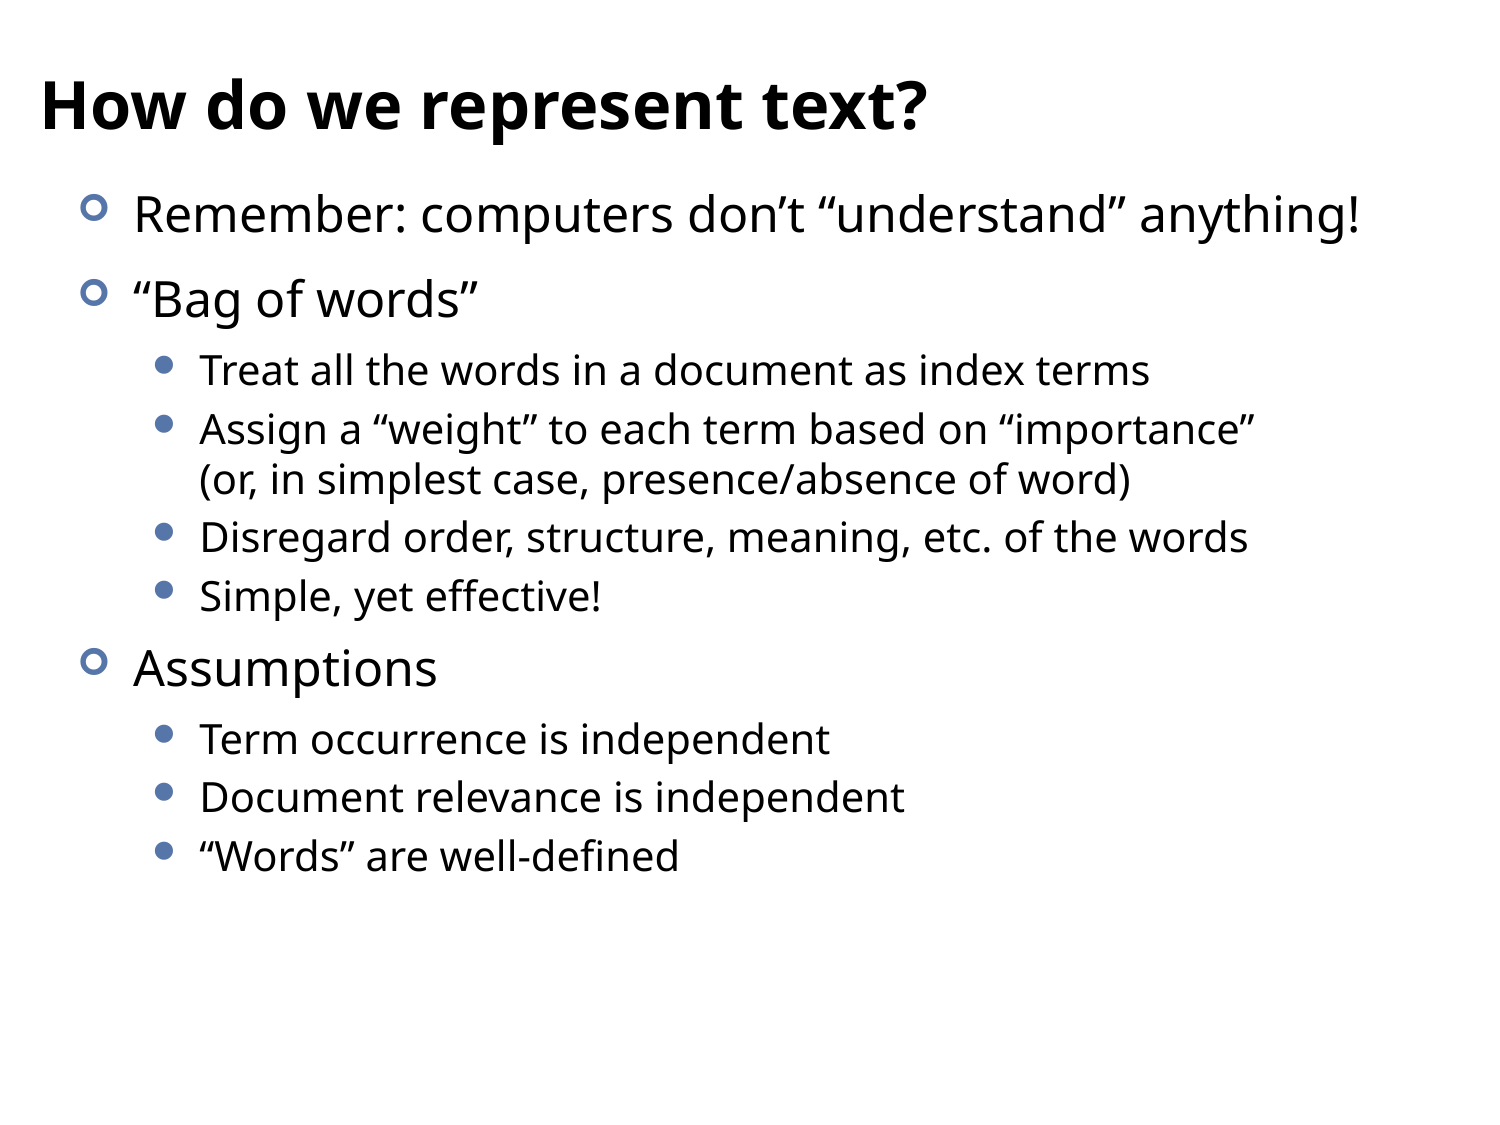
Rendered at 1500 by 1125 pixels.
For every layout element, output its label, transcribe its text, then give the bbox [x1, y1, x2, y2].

list Remember: computers don’t “understand” anything! “Bag of words” Treat all the words in a document as index terms Assign a “weight” to each term based on “importance” (or, in simplest case, presence/absence of word) Disregard order, structure, meaning, etc. of the words Simple, yet effective! Assumptions Term occurrence is independent Document relevance is independent “Words” are well-defined [62, 174, 1451, 1013]
title How do we represent text? [24, 18, 1451, 188]
